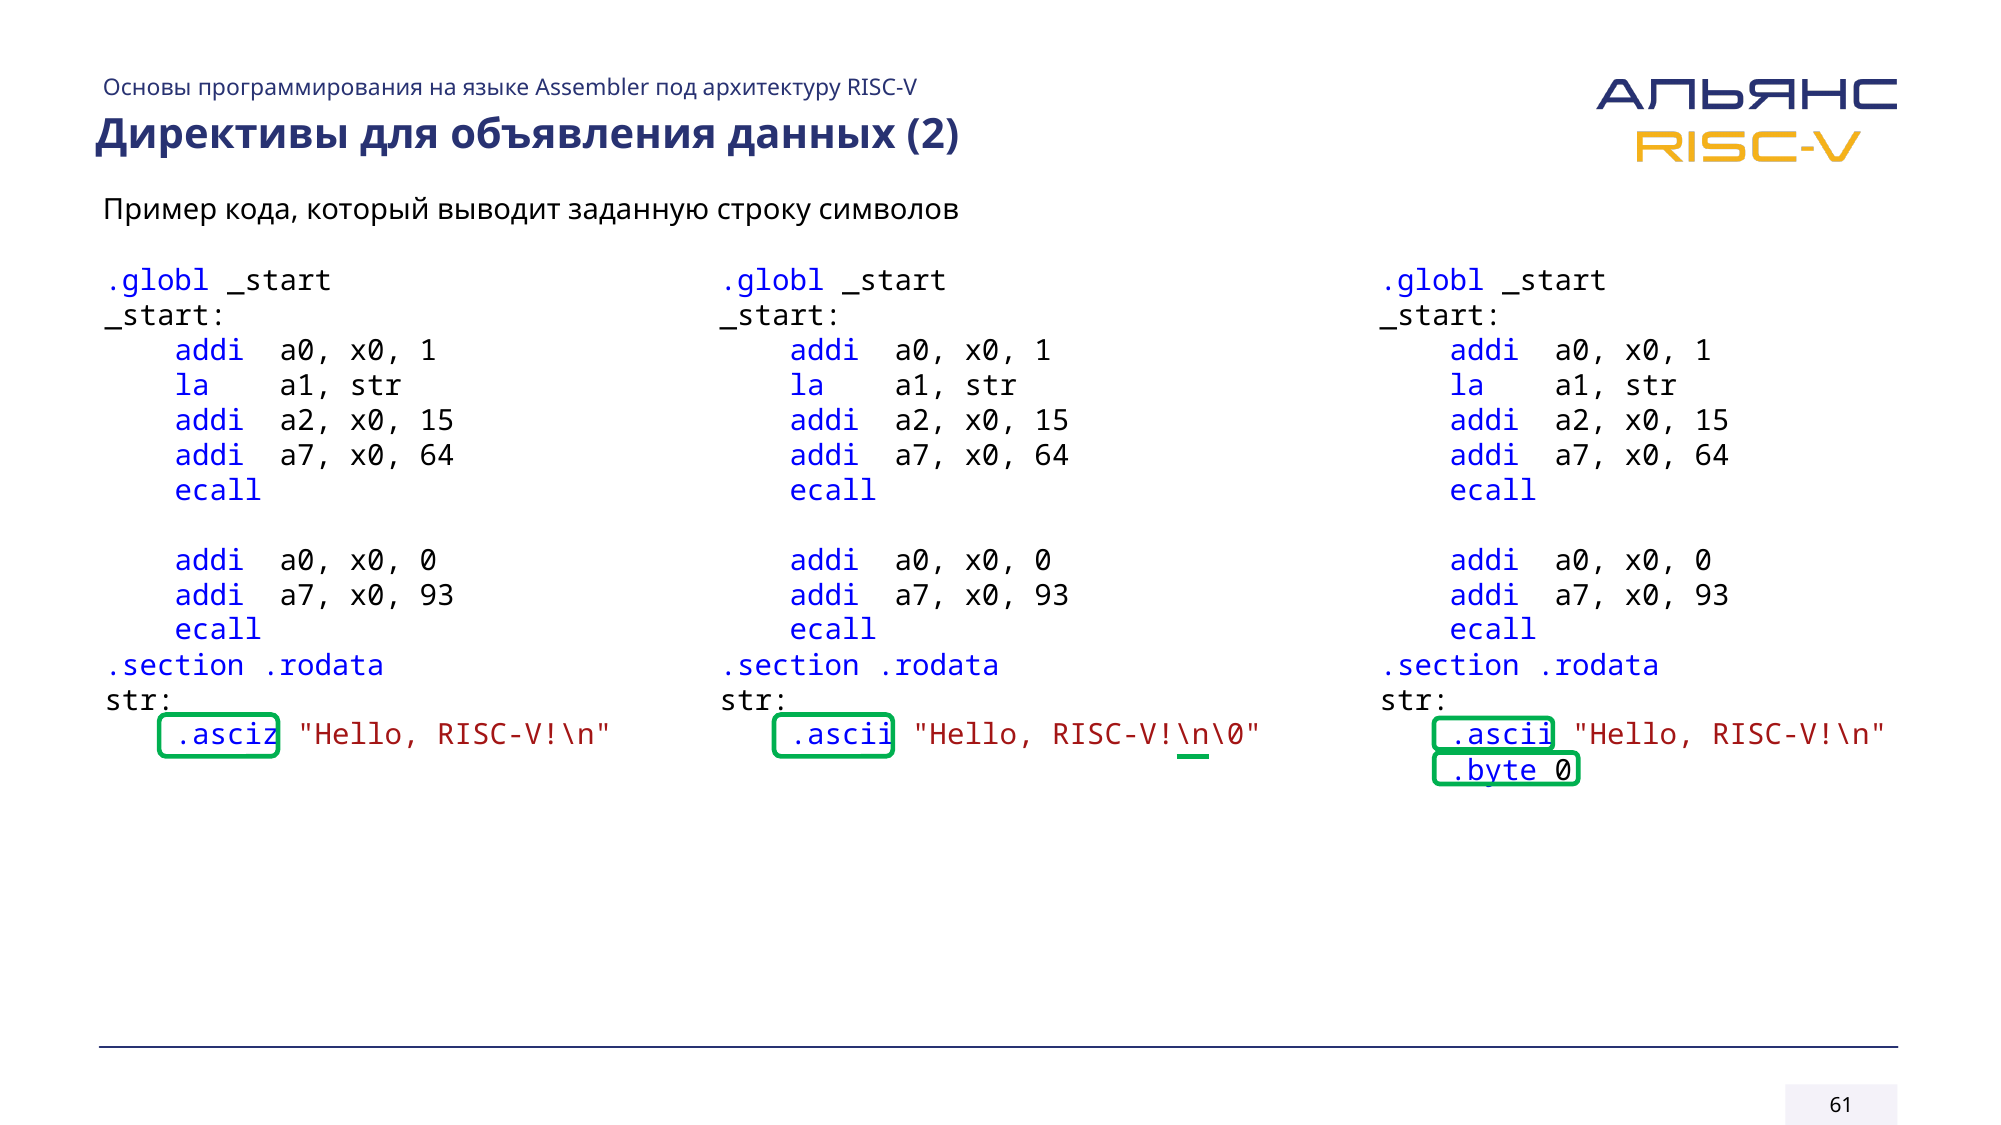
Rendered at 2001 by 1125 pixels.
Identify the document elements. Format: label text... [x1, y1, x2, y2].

text_box .globl _start _start: addi a0, x0, 1 la a1, str addi a2, x0, 15 addi a7, x0, 64 ecall addi a0, x0, 0 addi a7, x0, 93 ecall .section .rodata str: .ascii "Hello, RISC-V!\n\0" [704, 253, 1308, 759]
picture [1595, 79, 1898, 162]
text_box Директивы для объявления данных (2) [80, 99, 975, 165]
text_box [1433, 751, 1580, 785]
text_box [772, 713, 894, 758]
text_box [158, 713, 280, 758]
text_box .globl _start _start: addi a0, x0, 1 la a1, str addi a2, x0, 15 addi a7, x0, 64 ecall addi a0, x0, 0 addi a7, x0, 93 ecall .section .rodata str: .asciz "Hello, RISC-V!\n" [89, 253, 693, 759]
text_box Основы программирования на языке Assembler под архитектуру RISC-V [88, 65, 1624, 108]
text_box 61 [1785, 1084, 1898, 1125]
text_box Пример кода, который выводит заданную строку символов [88, 182, 1596, 233]
text_box [1432, 716, 1554, 751]
text_box .globl _start _start: addi a0, x0, 1 la a1, str addi a2, x0, 15 addi a7, x0, 64 ecall addi a0, x0, 0 addi a7, x0, 93 ecall .section .rodata str: .ascii "Hello, RISC-V!\n" .byte 0 [1364, 253, 1968, 794]
